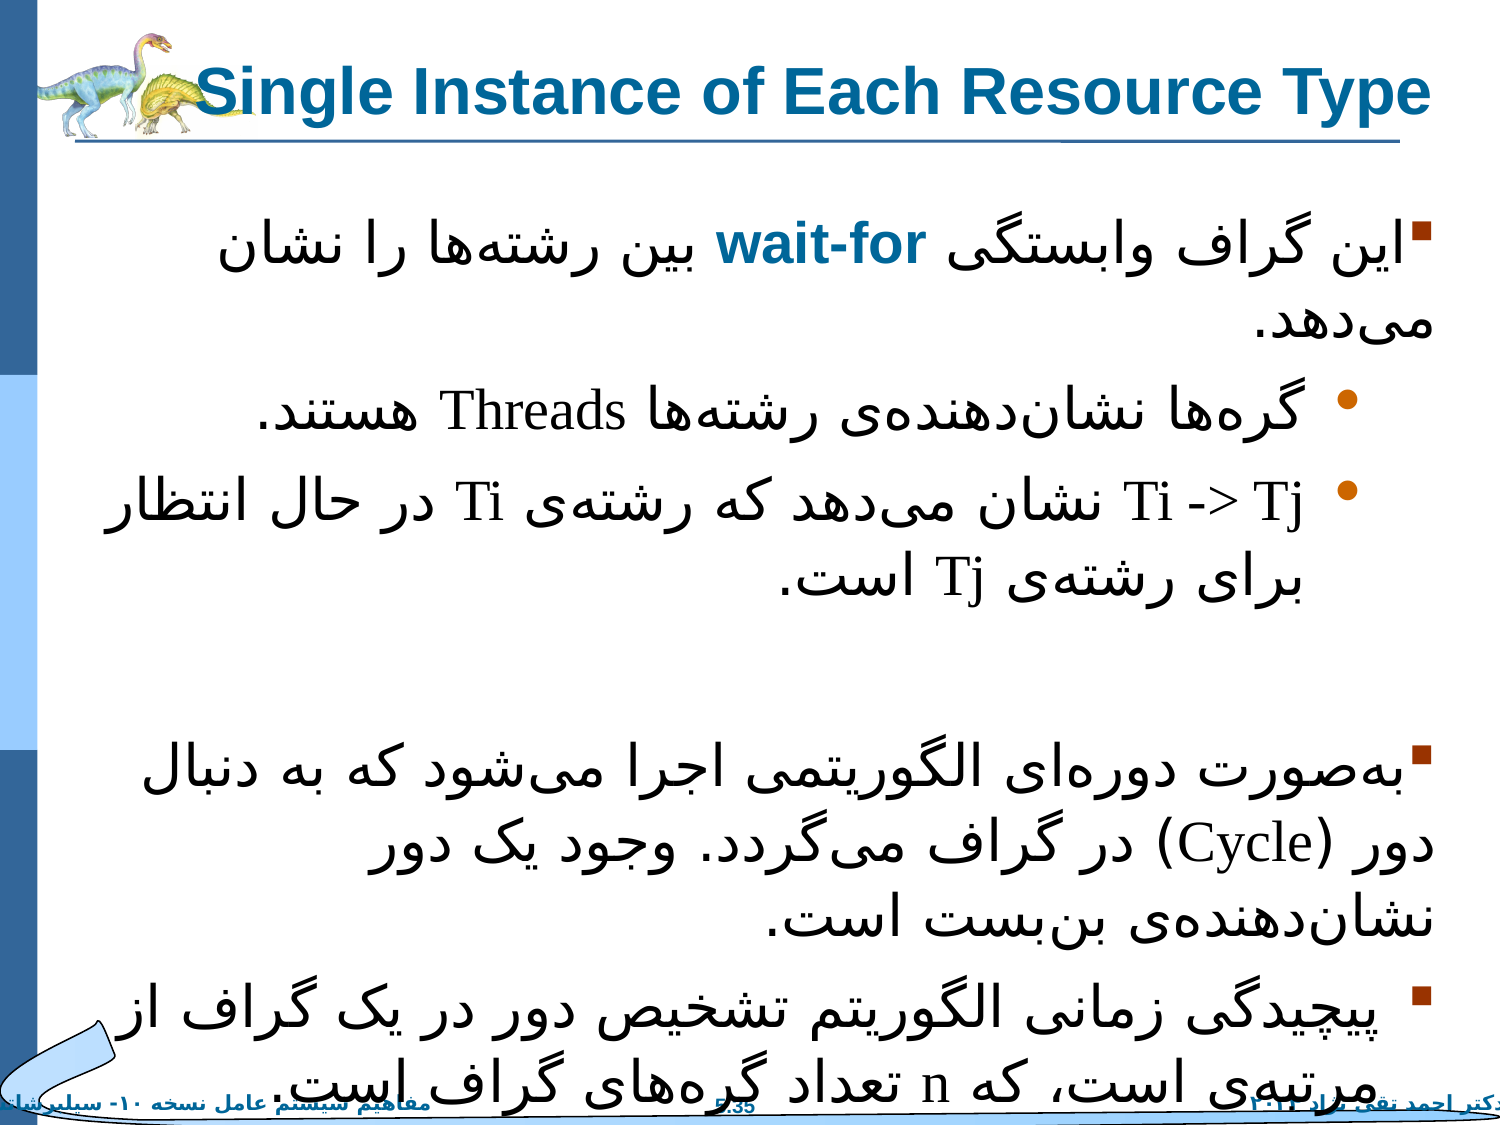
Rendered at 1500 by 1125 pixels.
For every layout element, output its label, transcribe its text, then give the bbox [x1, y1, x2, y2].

picture [38, 20, 258, 151]
title Single Instance of Each Resource Type [176, 0, 1452, 136]
